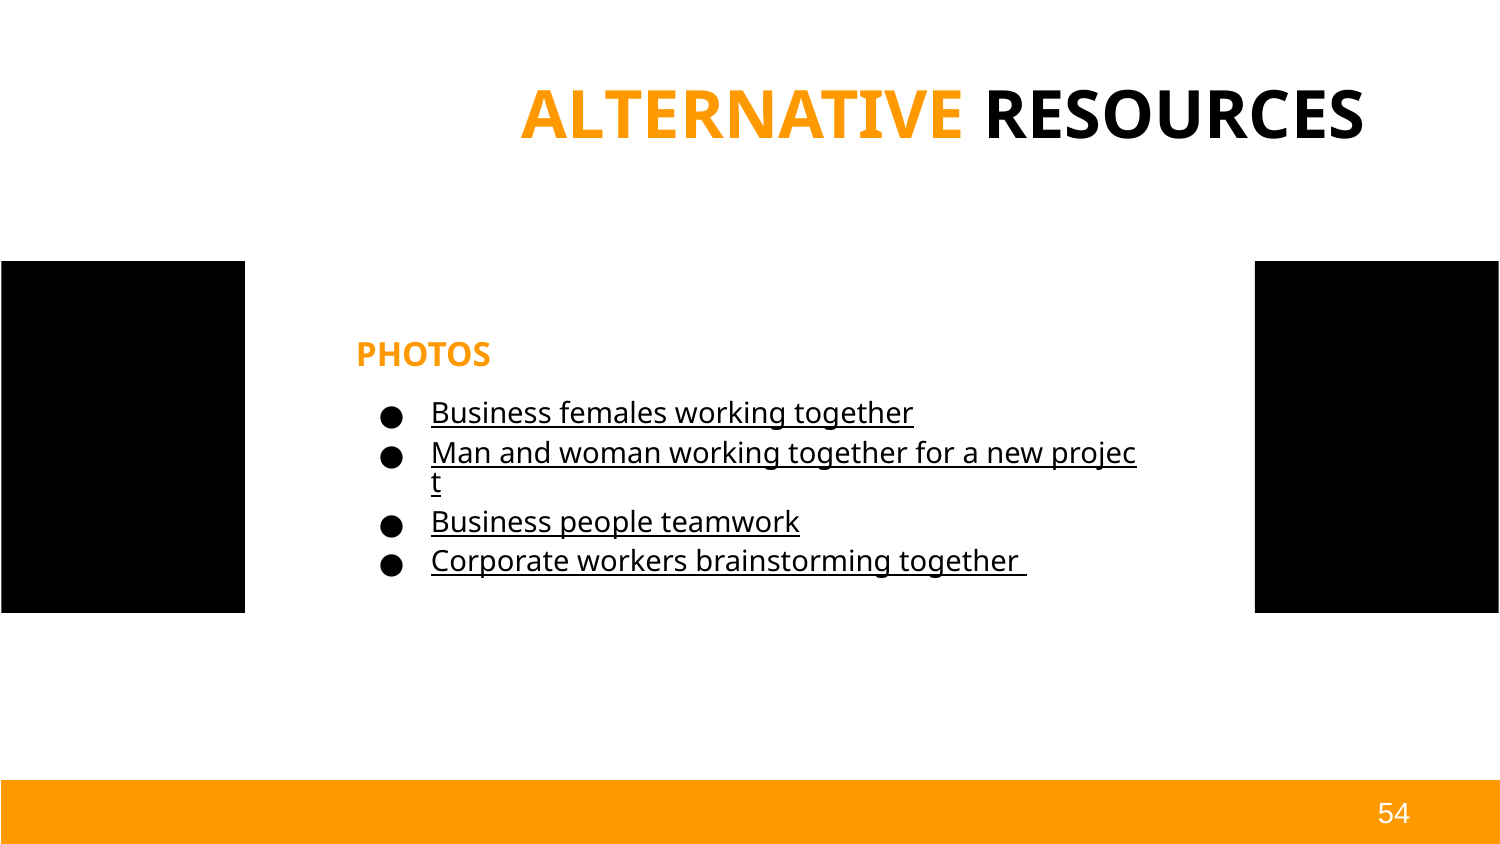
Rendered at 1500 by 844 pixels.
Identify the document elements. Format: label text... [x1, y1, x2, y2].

text_box PHOTOS Business females working together Man and woman working together for a new project Business people teamwork Corporate workers brainstorming together [340, 318, 1160, 556]
text_box [1254, 261, 1499, 613]
title ALTERNATIVE RESOURCES [119, 72, 1381, 167]
text_box [1, 261, 245, 613]
